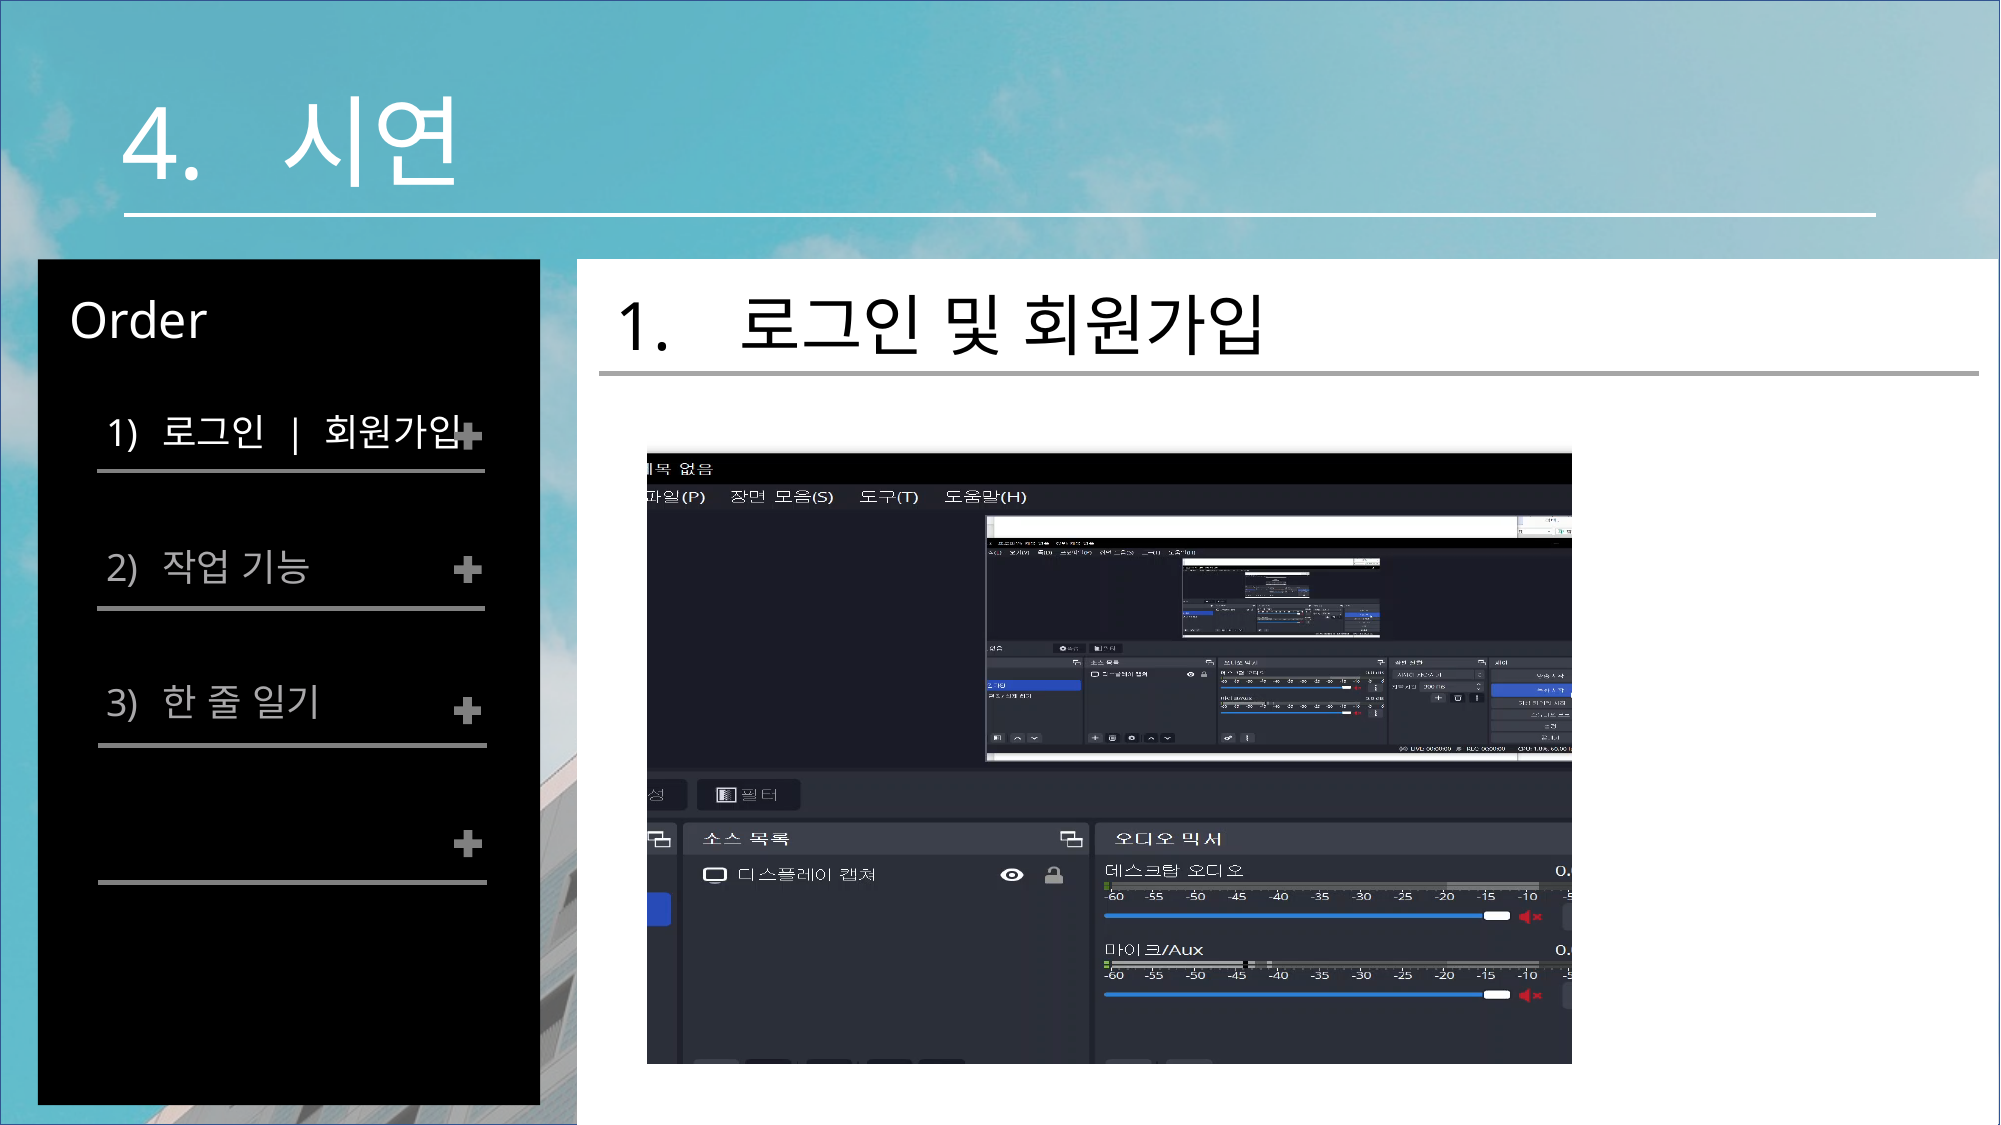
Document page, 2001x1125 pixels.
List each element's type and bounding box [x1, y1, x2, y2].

text_box [0, 0, 2000, 1125]
text_box [91, 402, 487, 883]
text_box [646, 384, 1573, 1065]
